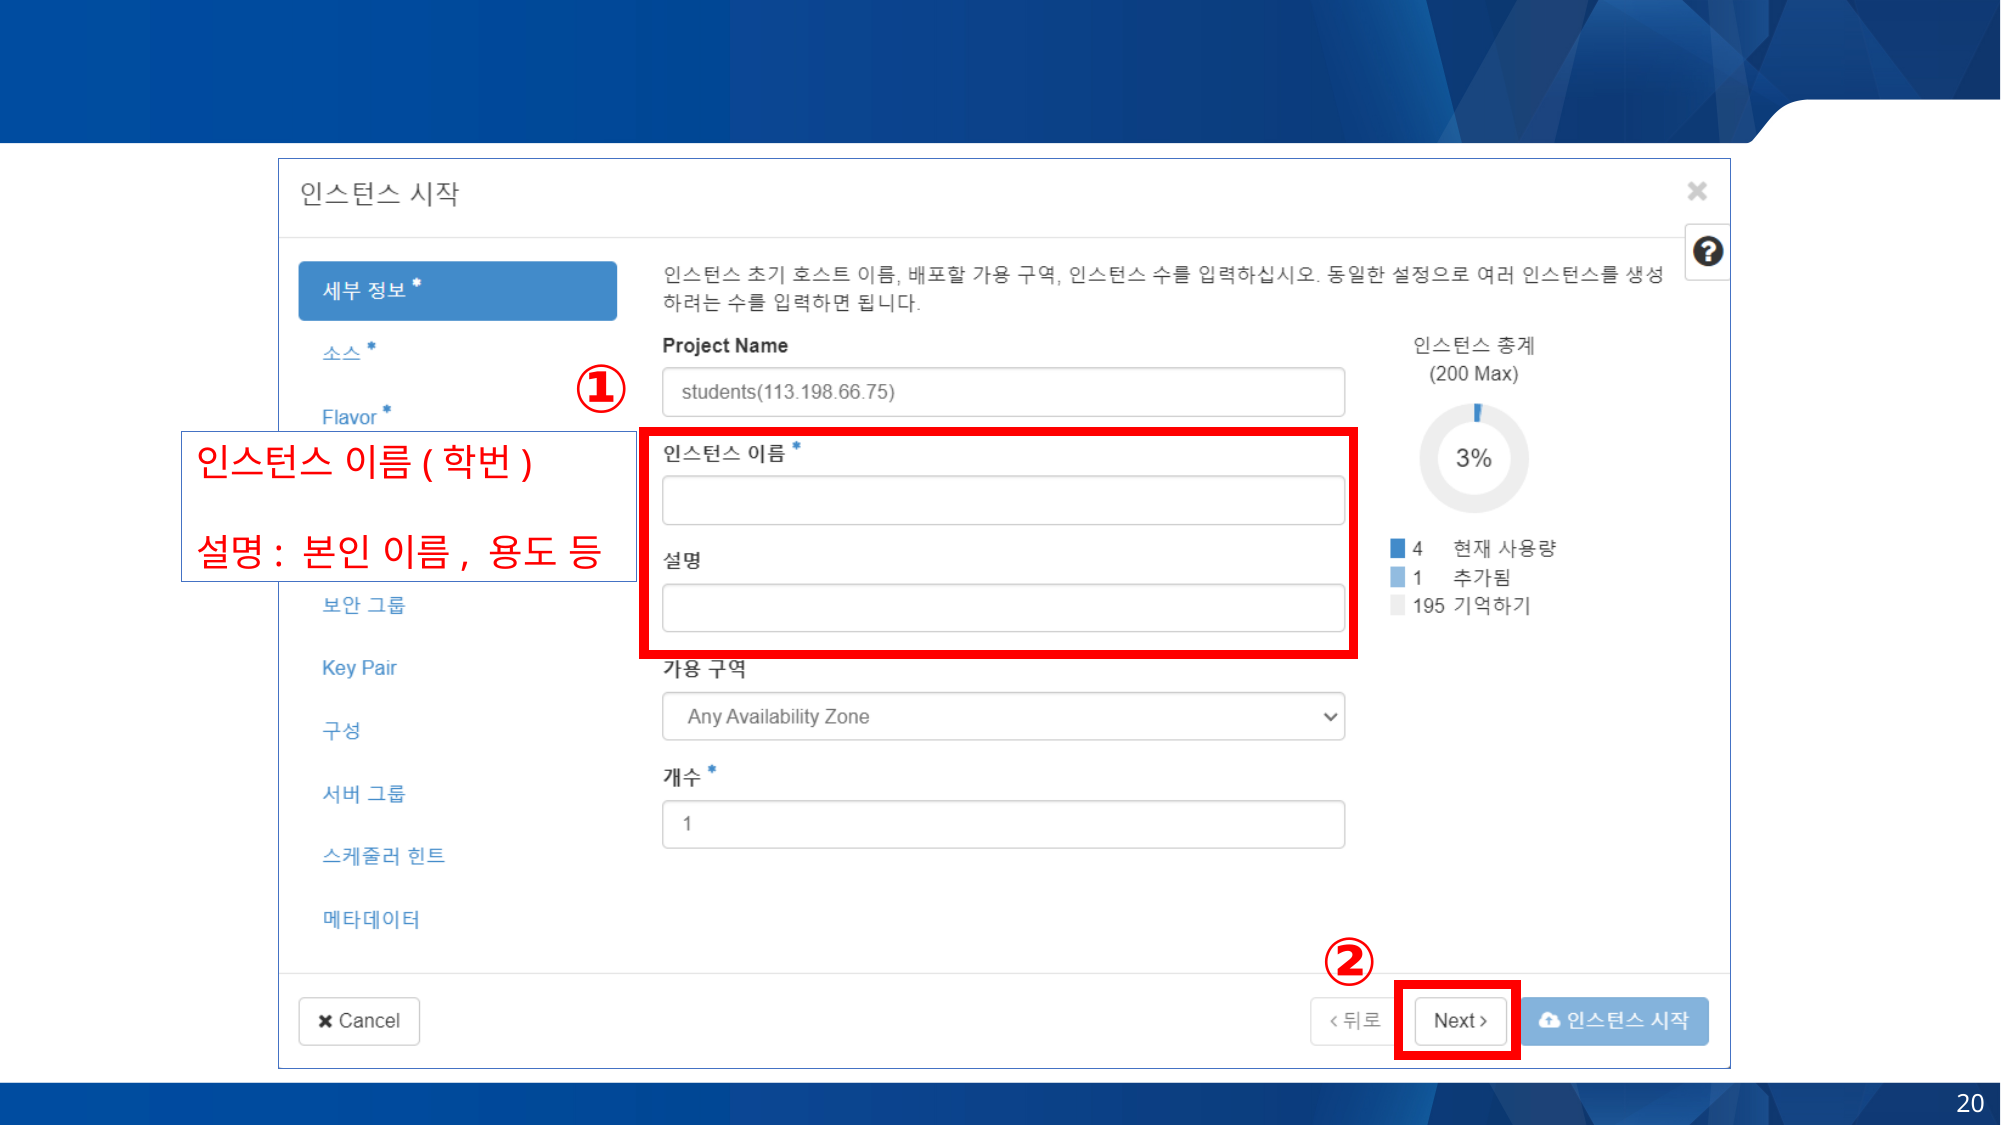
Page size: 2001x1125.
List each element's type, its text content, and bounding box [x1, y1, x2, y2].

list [278, 158, 1731, 1069]
picture [0, 0, 2001, 1125]
text_box 인스턴스 이름(학번) 설명: 본인 이름, 용도 등 [181, 431, 278, 582]
slide_number 20 [1787, 1084, 2000, 1125]
